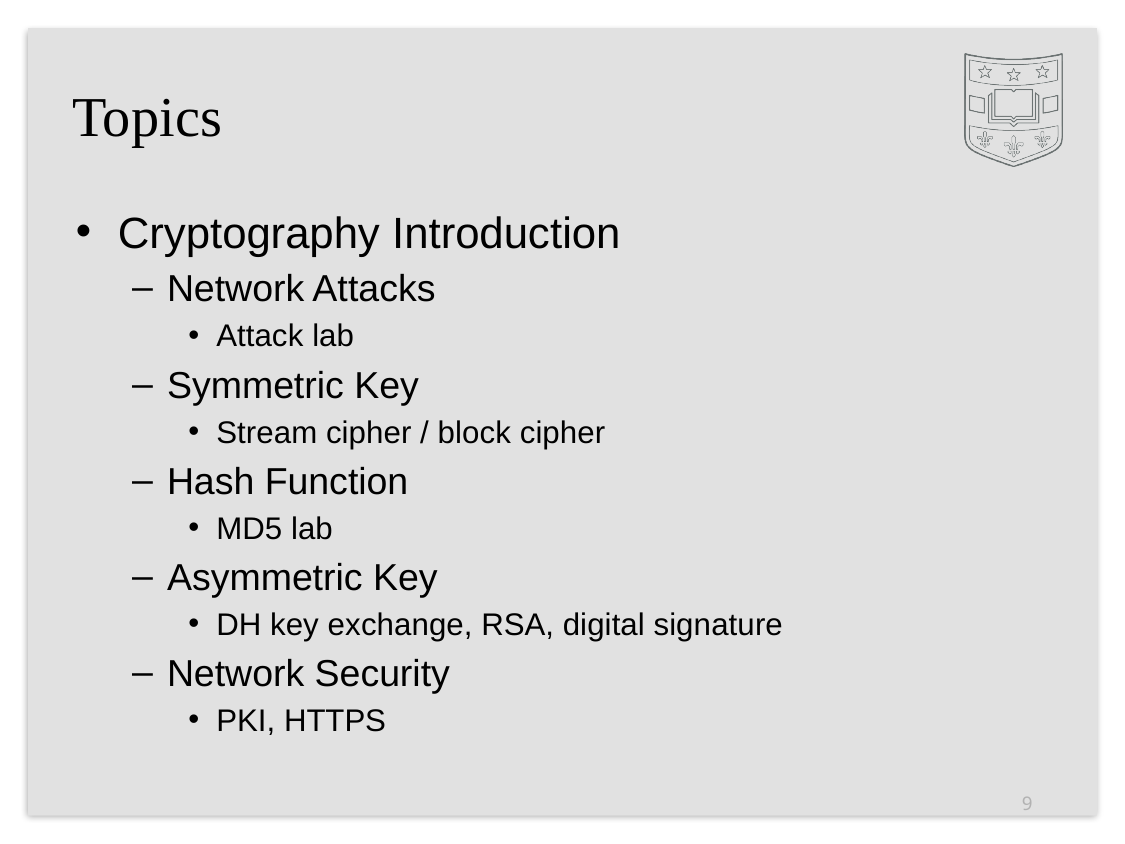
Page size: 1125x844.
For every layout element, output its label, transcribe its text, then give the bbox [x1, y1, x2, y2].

list Cryptography Introduction Network Attacks Attack lab Symmetric Key Stream cipher / block cipher Hash Function MD5 lab Asymmetric Key DH key exchange, RSA, digital signature Network Security PKI, HTTPS [60, 196, 1063, 785]
slide_number 9 [794, 785, 1048, 827]
title Topics [57, 53, 948, 175]
picture [964, 53, 1063, 167]
